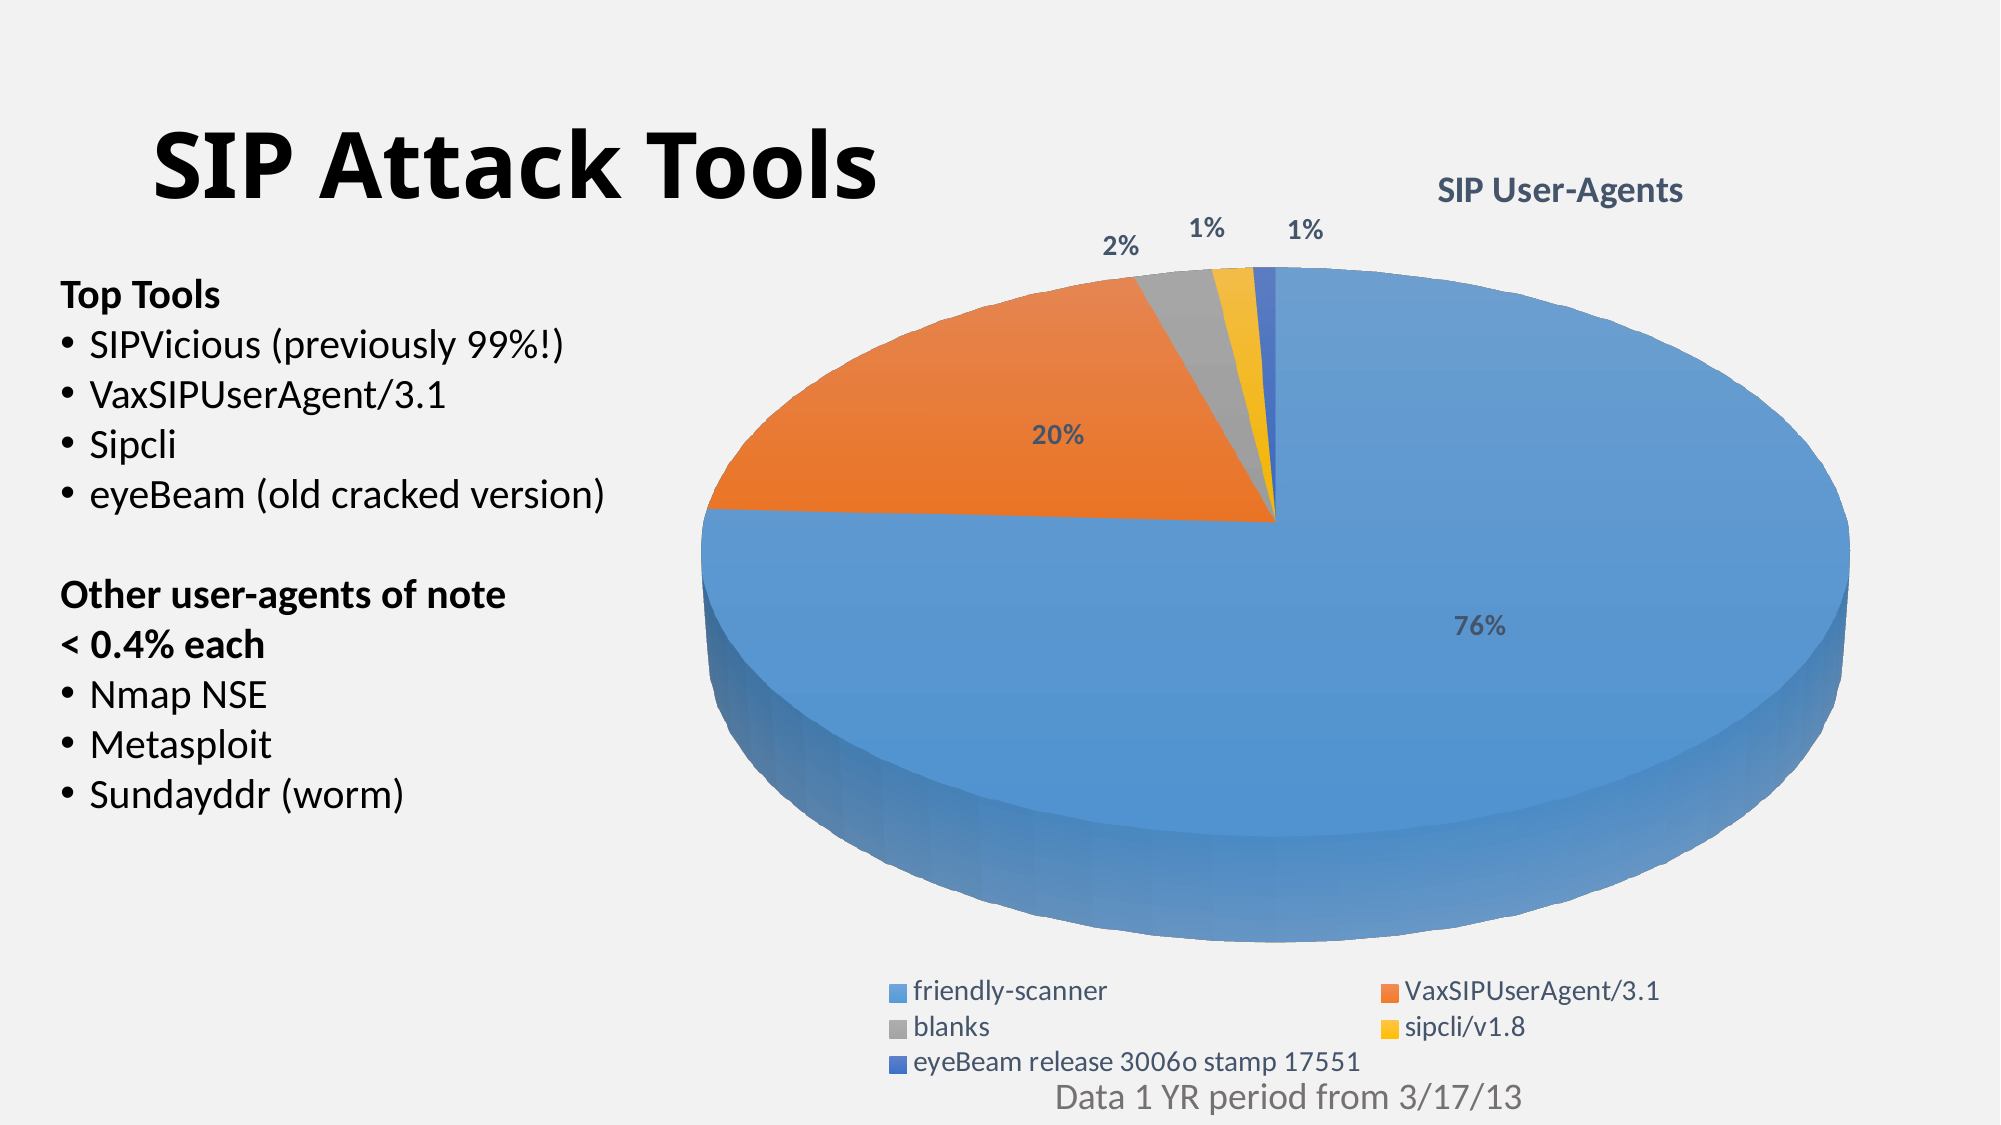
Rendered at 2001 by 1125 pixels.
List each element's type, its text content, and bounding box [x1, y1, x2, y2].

text_box Top Tools SIPVicious (previously 99%!) VaxSIPUserAgent/3.1 Sipcli eyeBeam (old cracked version) Other user-agents of note < 0.4% each Nmap NSE Metasploit Sundayddr (worm) [45, 259, 566, 825]
title SIP Attack Tools [137, 59, 1863, 259]
chart [566, 132, 1985, 1086]
text_box Data 1 YR period from 3/17/13 [1040, 1086, 1562, 1125]
